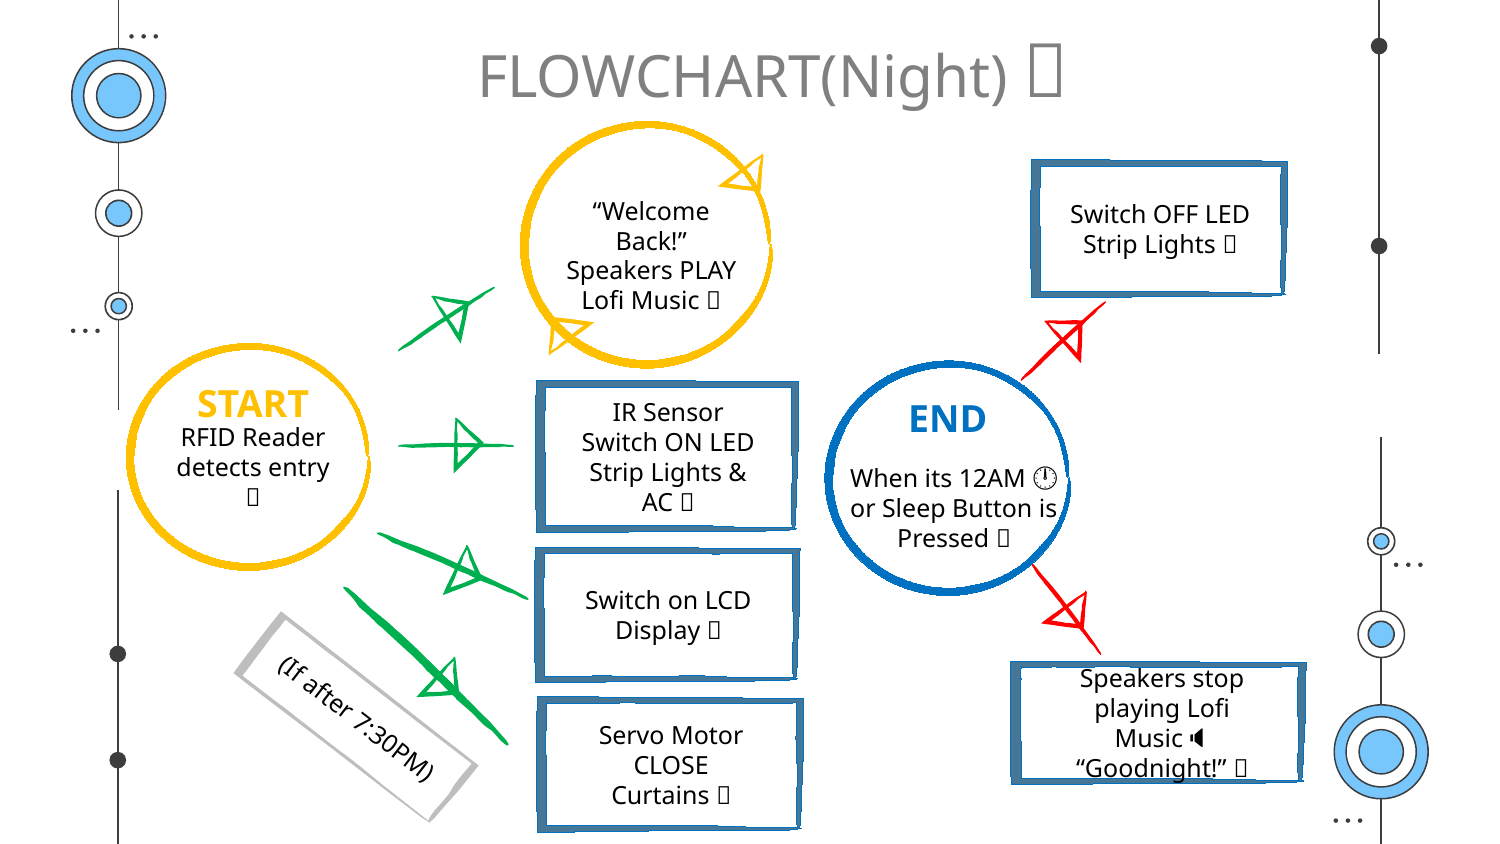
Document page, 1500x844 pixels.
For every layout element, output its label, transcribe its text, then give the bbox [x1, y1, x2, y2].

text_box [340, 588, 512, 744]
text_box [535, 379, 800, 534]
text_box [519, 121, 773, 369]
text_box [1021, 299, 1106, 383]
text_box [393, 507, 512, 588]
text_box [534, 546, 801, 683]
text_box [404, 277, 489, 361]
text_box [414, 404, 498, 488]
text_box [1010, 660, 1307, 785]
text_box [125, 343, 371, 571]
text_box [1023, 567, 1108, 650]
title FLOWCHART(Night) 🌙 [303, 35, 1242, 100]
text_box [536, 696, 805, 833]
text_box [1030, 159, 1289, 299]
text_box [230, 679, 482, 759]
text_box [824, 360, 1078, 596]
